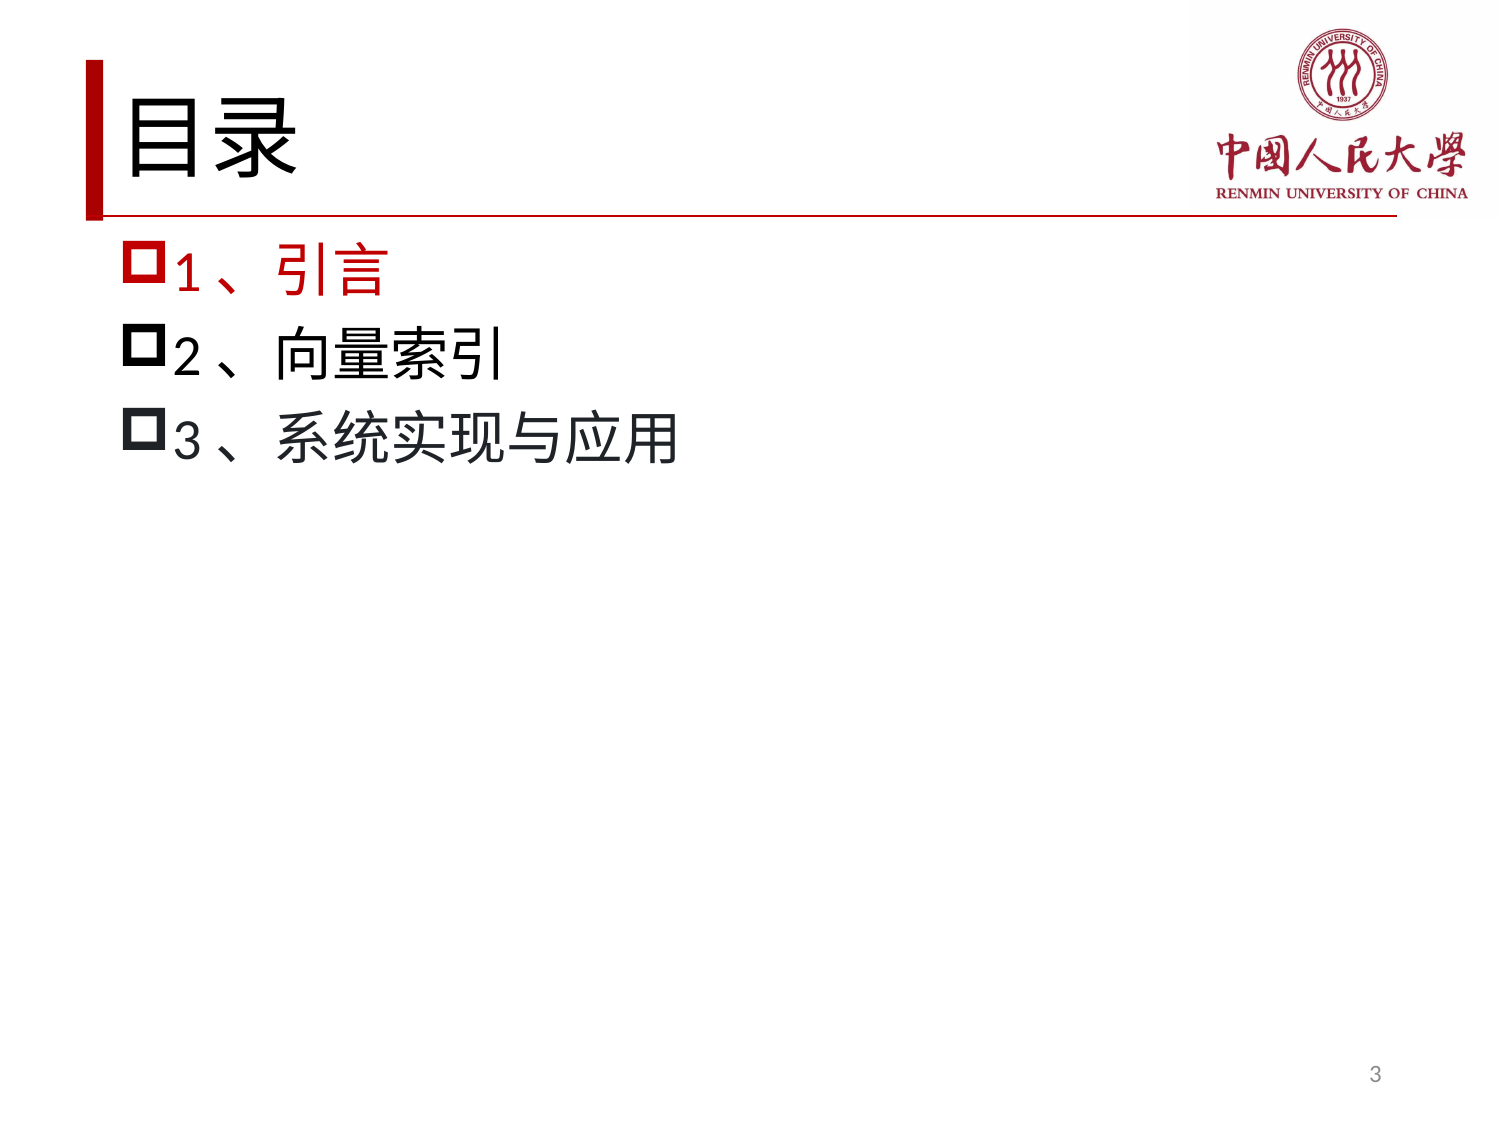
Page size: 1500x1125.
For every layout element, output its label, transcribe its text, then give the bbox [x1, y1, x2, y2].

picture [1190, 0, 1500, 221]
title 目录 [103, 59, 1397, 221]
list 1、引言 2、向量索引 3、系统实现与应用 [103, 233, 1397, 1014]
slide_number 3 [1059, 1042, 1397, 1103]
